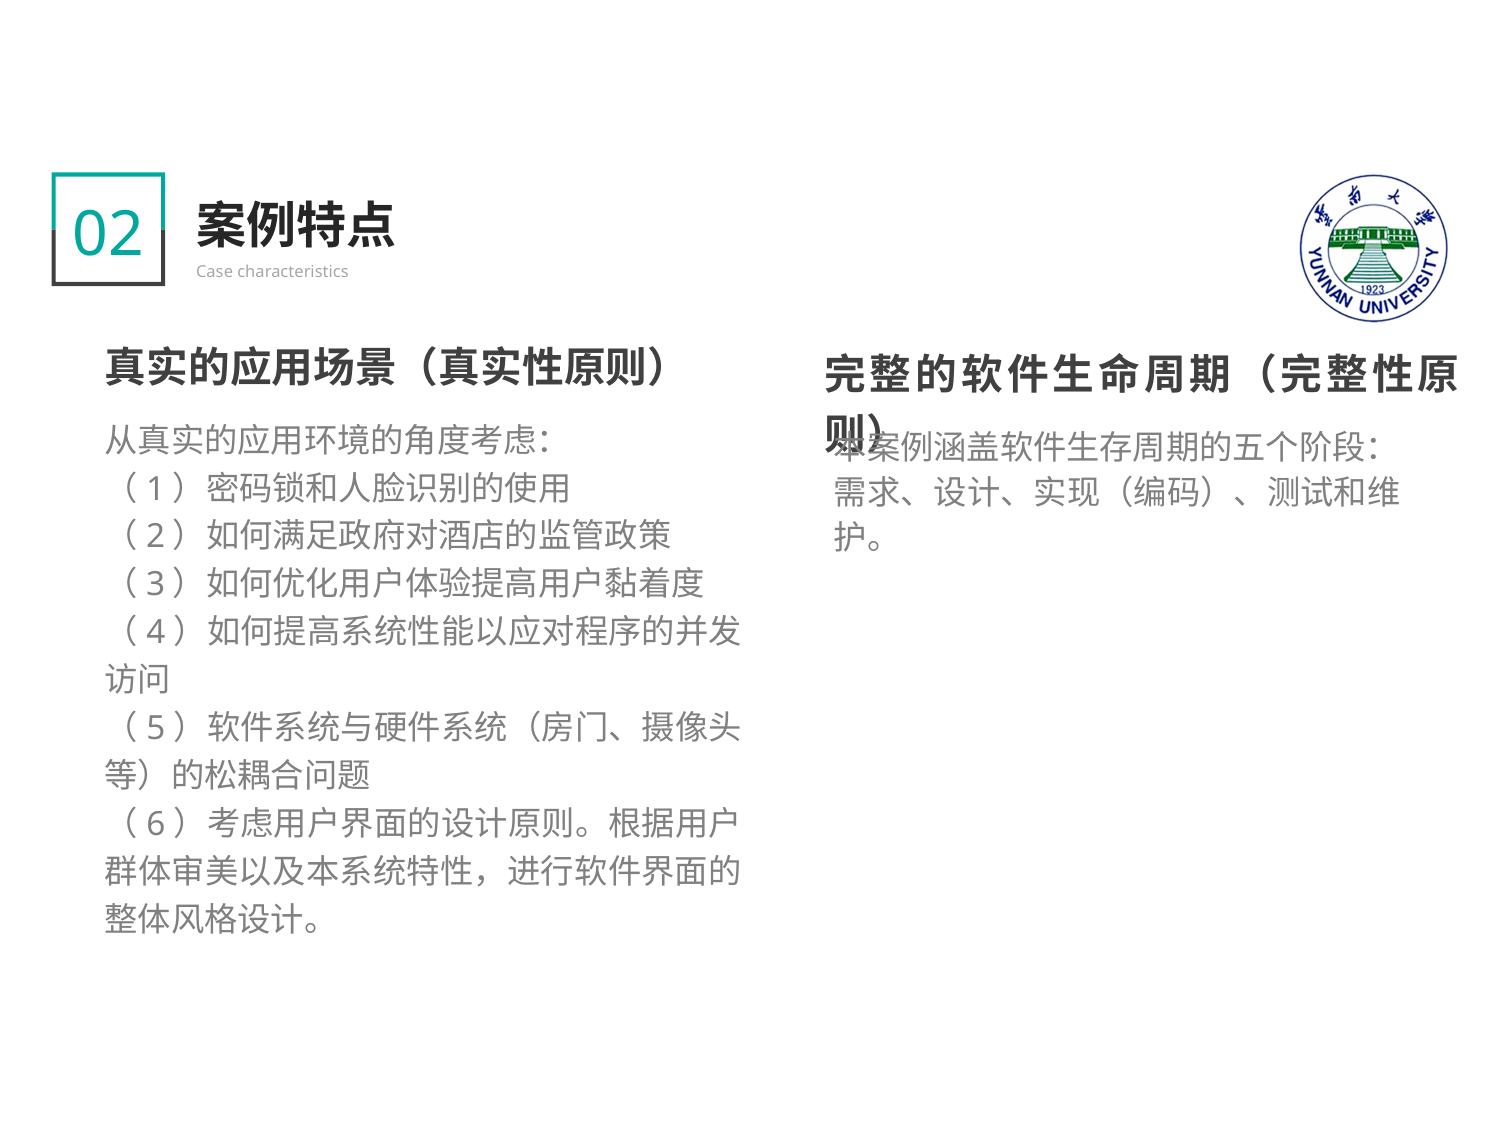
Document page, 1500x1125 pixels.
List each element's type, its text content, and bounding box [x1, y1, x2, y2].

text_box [89, 323, 758, 951]
text_box 02 [51, 185, 166, 276]
text_box [51, 276, 166, 287]
picture [1292, 165, 1458, 331]
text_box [181, 186, 706, 289]
text_box [51, 171, 166, 185]
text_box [809, 330, 1475, 566]
